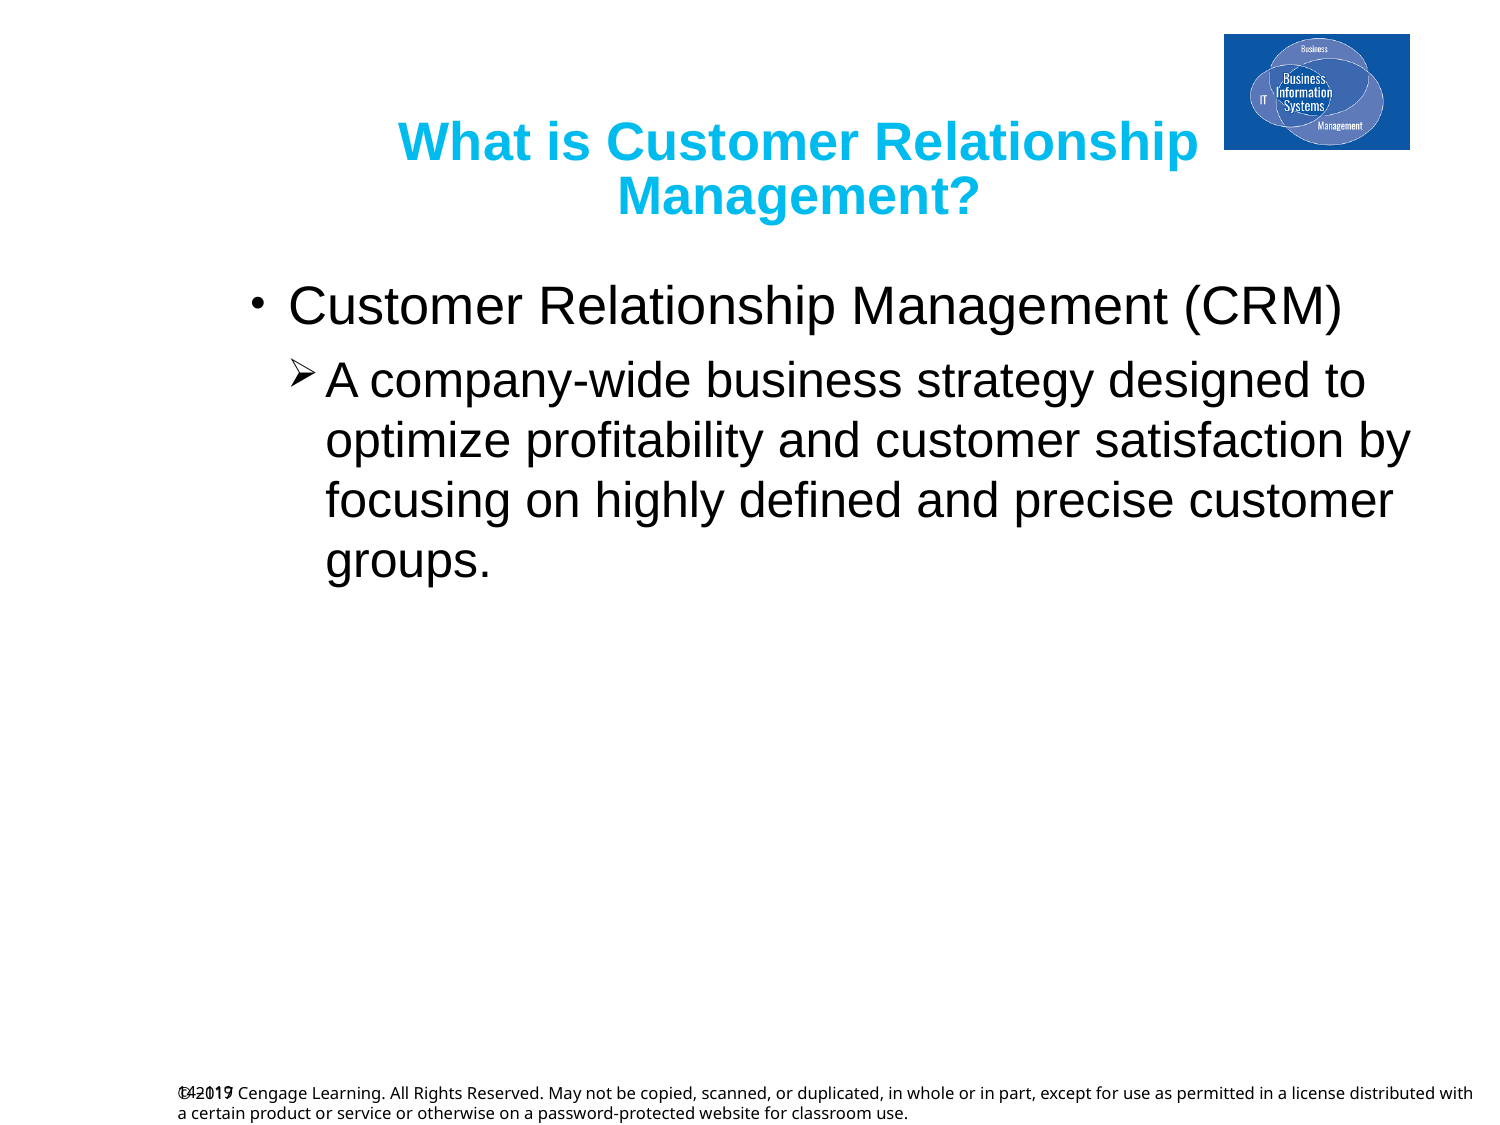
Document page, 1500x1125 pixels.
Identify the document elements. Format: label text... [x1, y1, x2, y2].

title What is Customer Relationship Management? [137, 37, 1463, 234]
list Customer Relationship Management (CRM) A company-wide business strategy designed to optimize profitability and customer satisfaction by focusing on highly defined and precise customer groups. [235, 262, 1466, 1050]
footer © 2017 Cengage Learning. All Rights Reserved. May not be copied, scanned, or duplicated, in whole or in part, except for use as permitted in a license distributed with a certain product or service or otherwise on a password-protected website for classroom use. [162, 1074, 1500, 1125]
